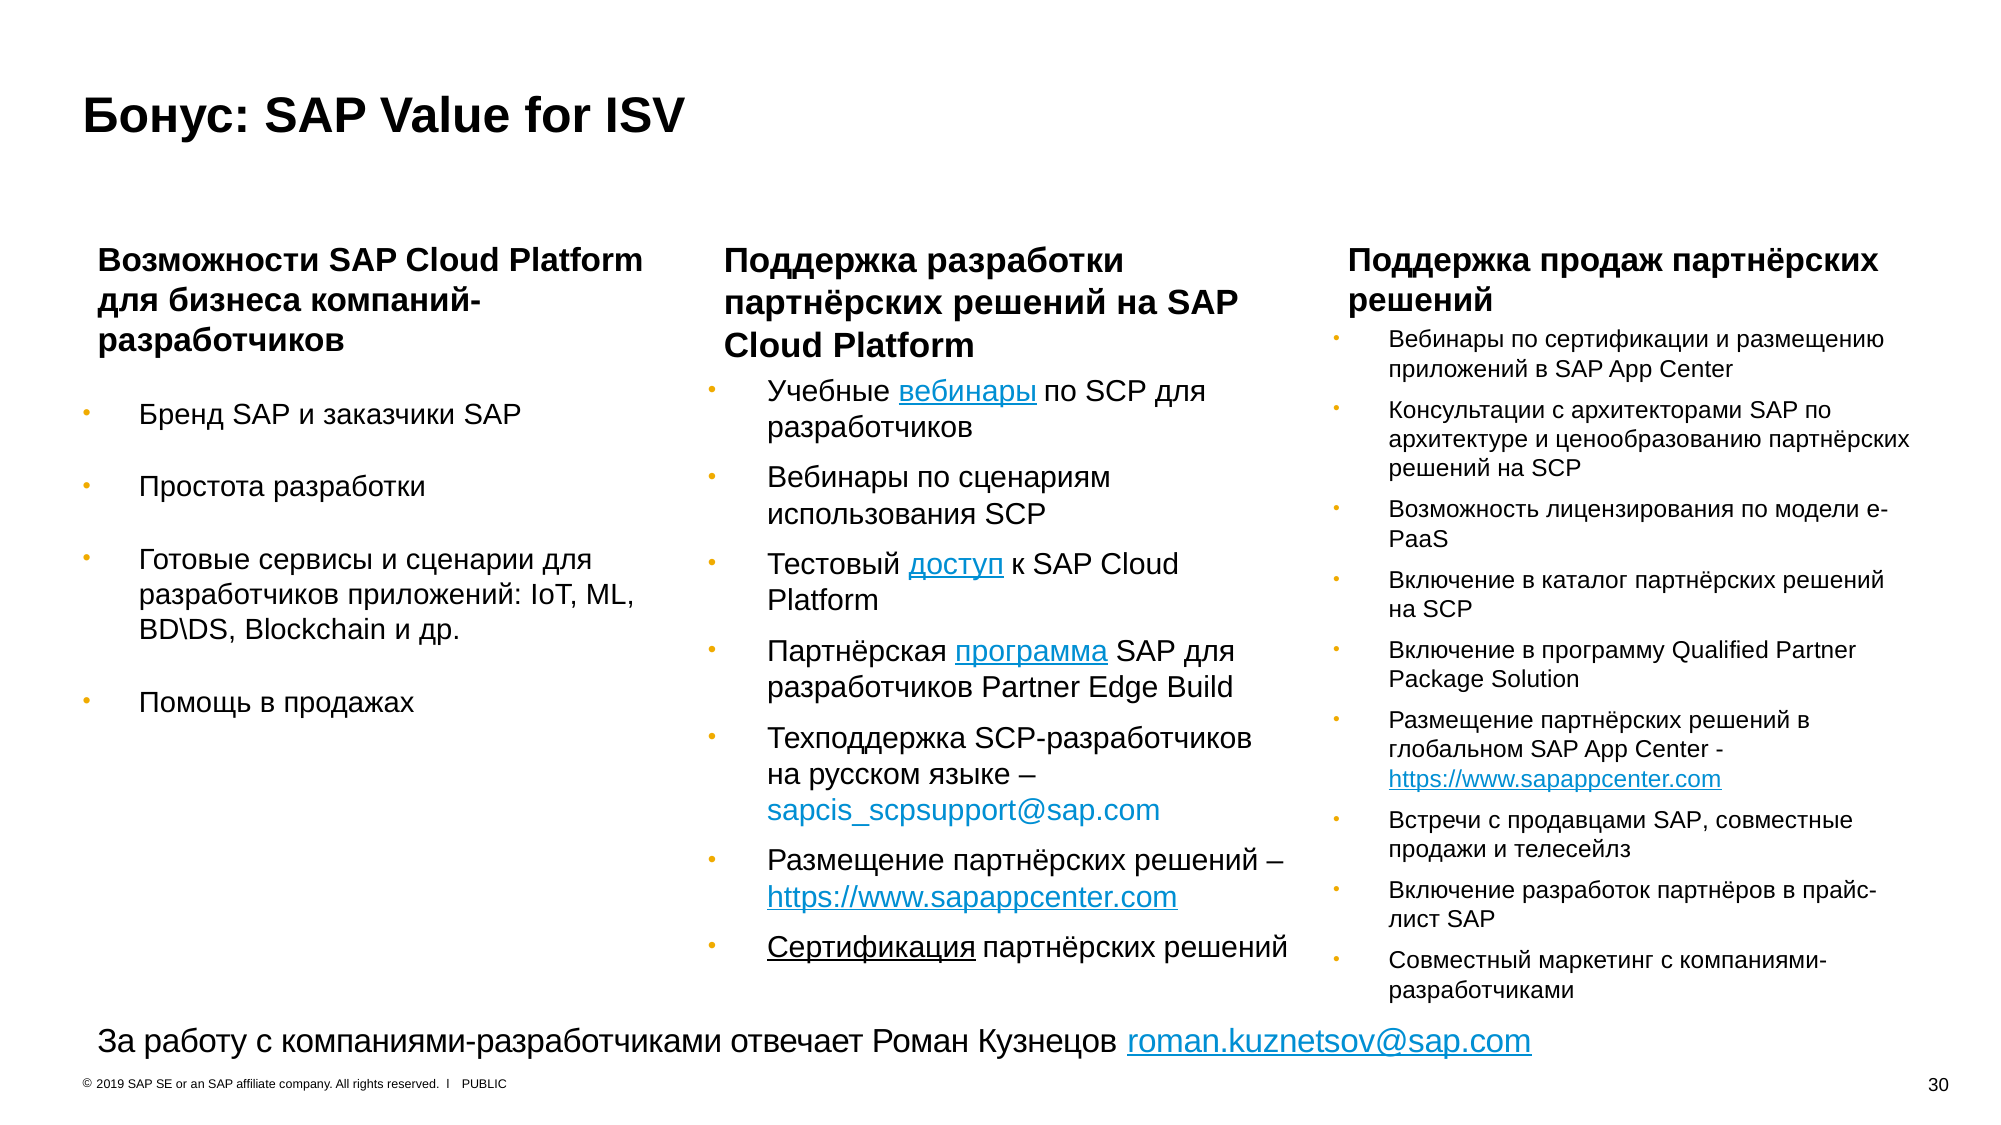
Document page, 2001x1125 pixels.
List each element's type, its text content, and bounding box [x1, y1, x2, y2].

list Поддержка разработки партнёрских решений на SAP Cloud Platform Учебные вебинары по SCP для разработчиков Вебинары по сценариям использования SCP Тестовый доступ к SAP Cloud Platform Партнёрская программа SAP для разработчиков Partner Edge Build Техподдержка SCP-разработчиков на русском языке – sapcis_scpsupport@sap.com Размещение партнёрских решений – https://www.sapappcenter.com Сертификация партнёрских решений [707, 237, 1293, 1011]
list Возможности SAP Cloud Platform для бизнеса компаний-разработчиков Бренд SAP и заказчики SAP Простота разработки Готовые сервисы и сценарии для разработчиков приложений: IoT, ML, BD\DS, Blockchain и др. Помощь в продажах [82, 237, 668, 1011]
title Бонус: SAP Value for ISV [82, 82, 1918, 144]
list Поддержка продаж партнёрских решений Вебинары по сертификации и размещению приложений в SAP App Center Консультации с архитекторами SAP по архитектуре и ценообразованию партнёрских решений на SCP Возможность лицензирования по модели e-PaaS Включение в каталог партнёрских решений на SCP Включение в программу Qualified Partner Package Solution Размещение партнёрских решений в глобальном SAP App Center - https://www.sapappcenter.com Встречи с продавцами SAP, совместные продажи и телесейлз Включение разработок партнёров в прайс-лист SAP Совместный маркетинг c компаниями-разработчиками [1333, 237, 1918, 1012]
text_box За работу с компаниями-разработчиками отвечает Роман Кузнецов roman.kuznetsov@sap.com [82, 1011, 1869, 1067]
